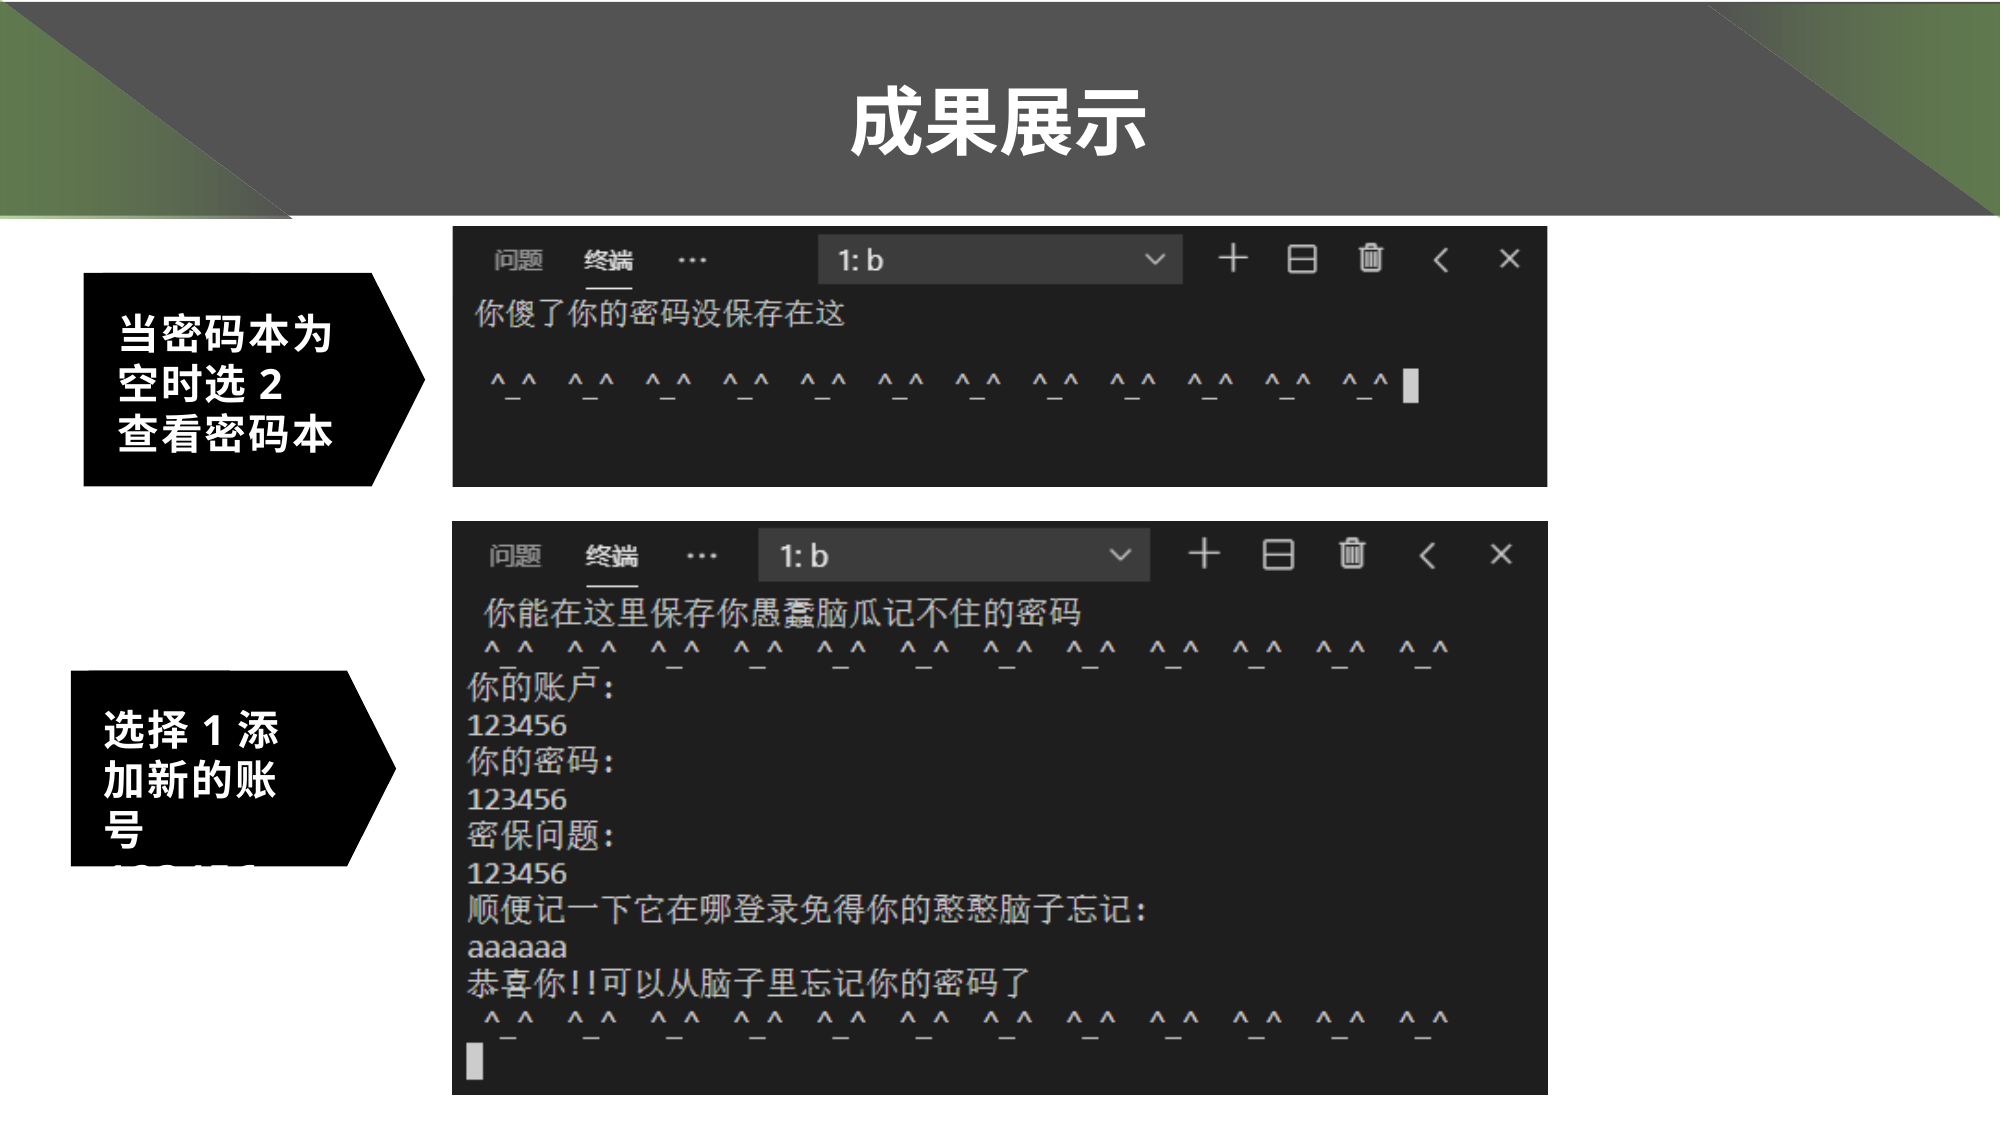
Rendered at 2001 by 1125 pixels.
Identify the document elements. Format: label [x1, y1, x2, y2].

text_box [83, 272, 426, 487]
picture [452, 226, 1548, 487]
text_box [70, 670, 397, 867]
picture [452, 521, 1548, 1095]
text_box [0, 0, 2000, 219]
